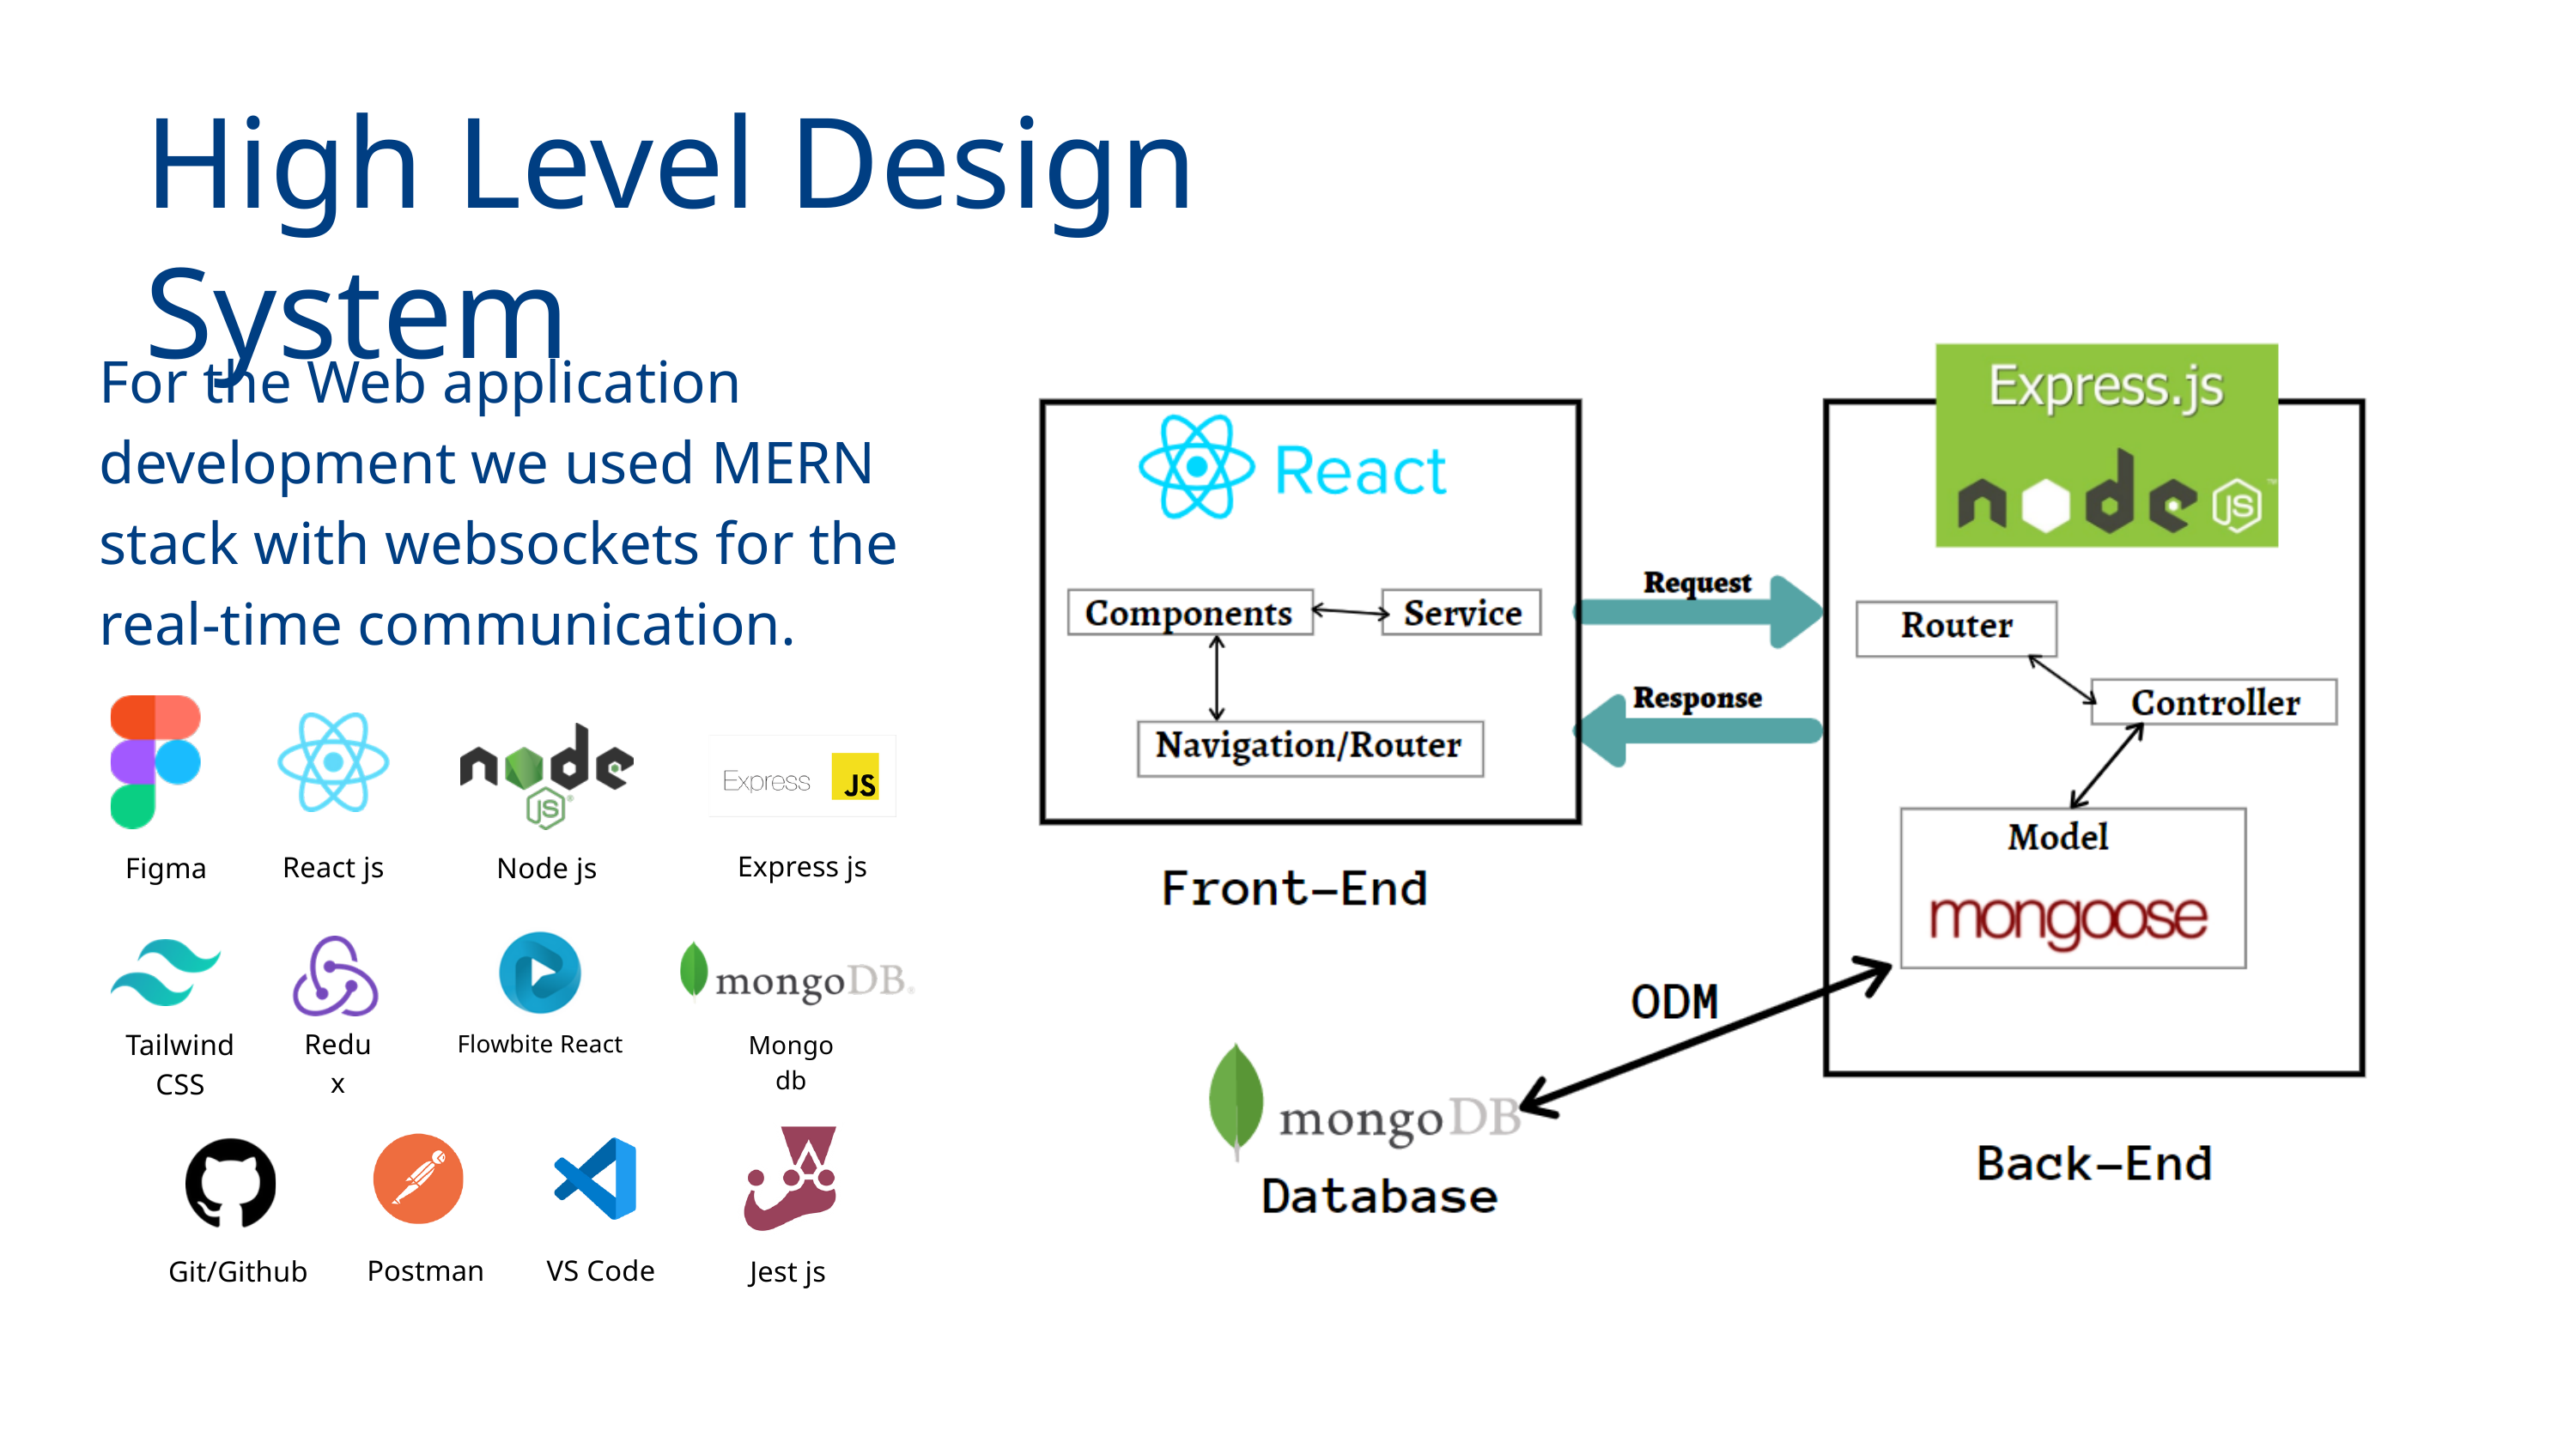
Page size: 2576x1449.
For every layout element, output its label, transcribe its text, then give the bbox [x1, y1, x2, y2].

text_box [99, 694, 915, 1094]
text_box High Level Design System [144, 82, 1637, 384]
text_box [185, 1137, 276, 1228]
text_box [1018, 331, 2387, 1231]
text_box Postman [363, 1247, 489, 1287]
text_box Git/Github [165, 1248, 312, 1288]
text_box VS Code [540, 1247, 662, 1287]
text_box [554, 1137, 636, 1220]
text_box Jest js [727, 1248, 849, 1288]
text_box [373, 1133, 464, 1224]
text_box [733, 1121, 849, 1237]
text_box For the Web application development we used MERN stack with websockets for the real-time communication. [99, 333, 971, 658]
